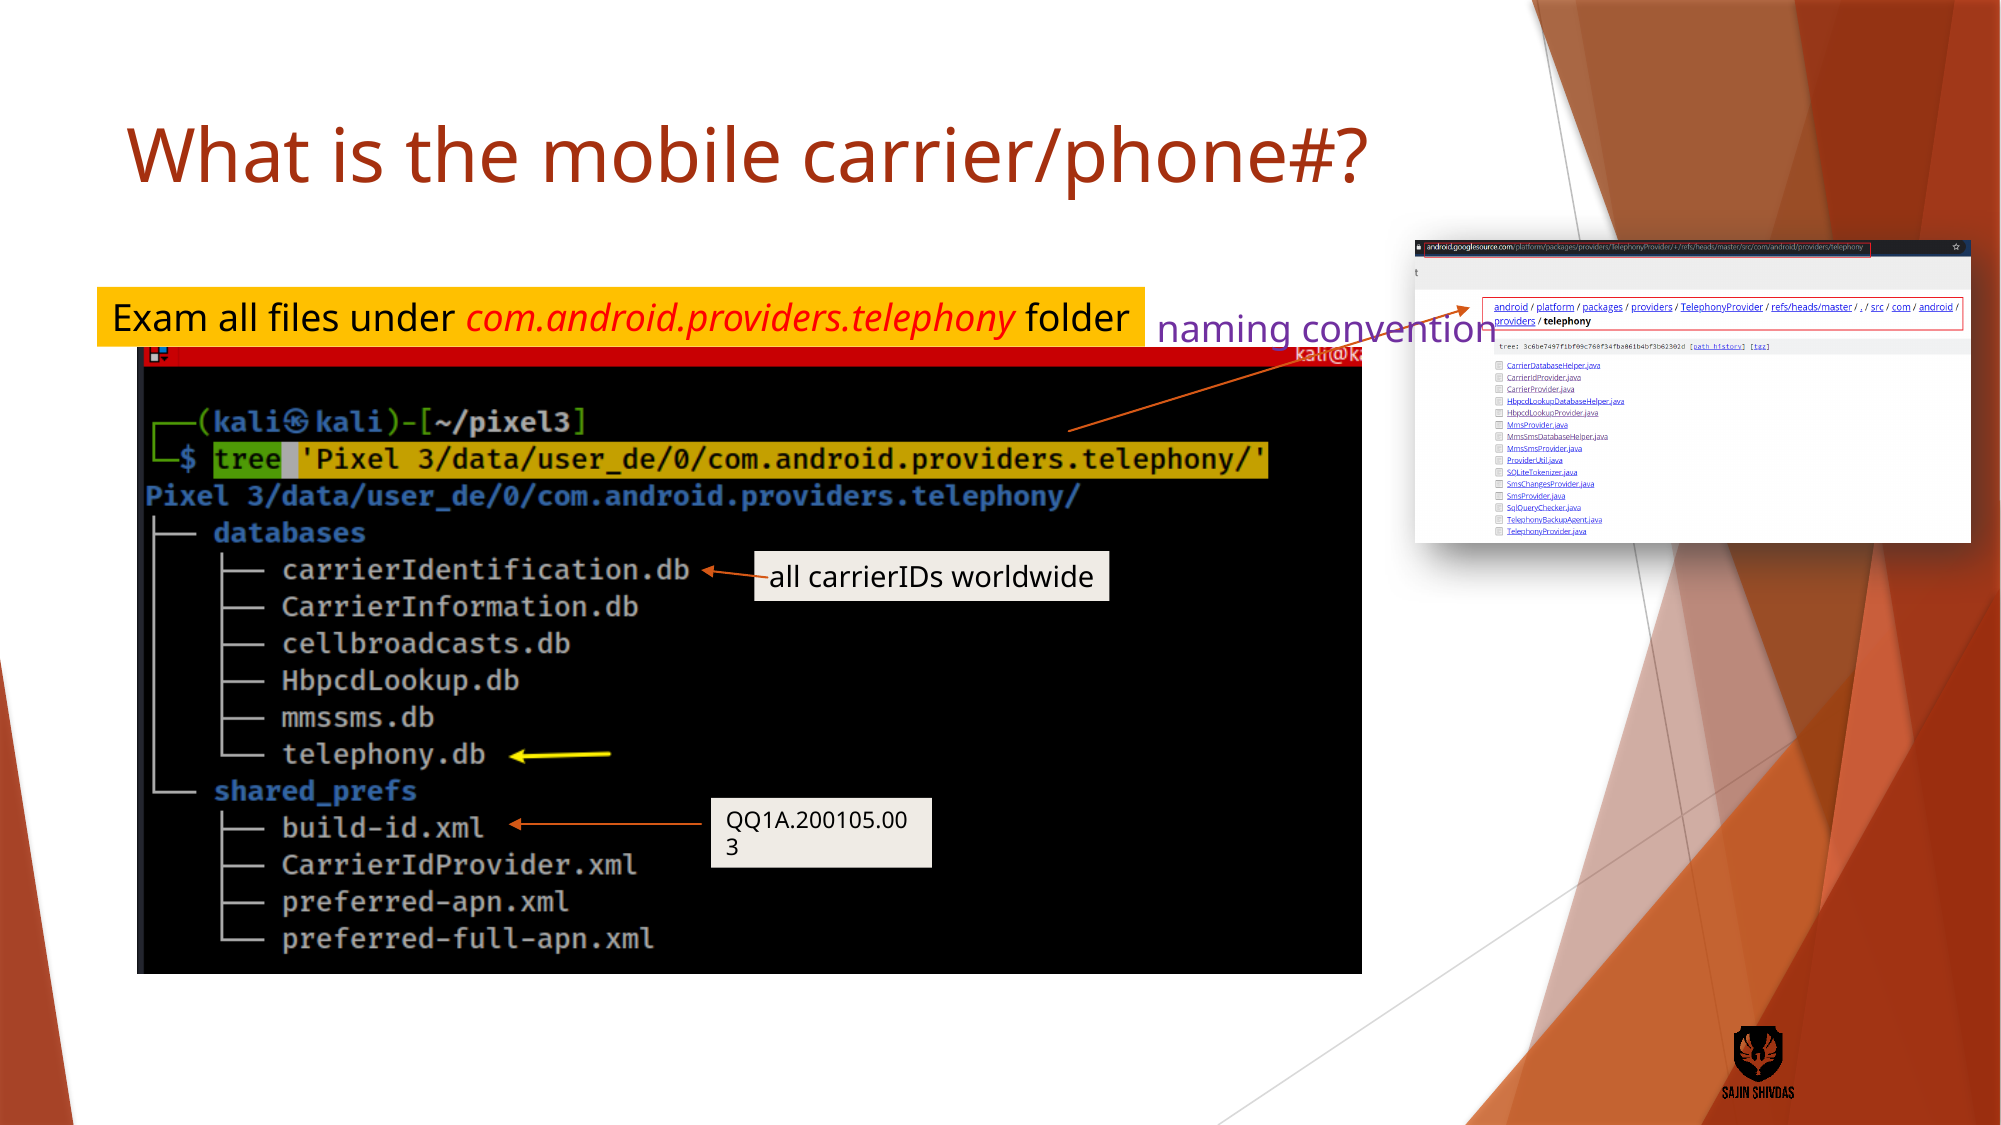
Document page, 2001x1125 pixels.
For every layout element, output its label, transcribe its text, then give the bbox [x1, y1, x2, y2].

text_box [1068, 306, 1471, 432]
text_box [700, 569, 768, 578]
text_box Exam all files under com.android.providers.telephony folder [97, 286, 1145, 347]
picture [1714, 1018, 1804, 1108]
picture [1414, 239, 1972, 543]
title What is the mobile carrier/phone#? [111, 99, 1522, 297]
picture [136, 346, 1363, 975]
text_box naming convention [1141, 297, 1409, 306]
